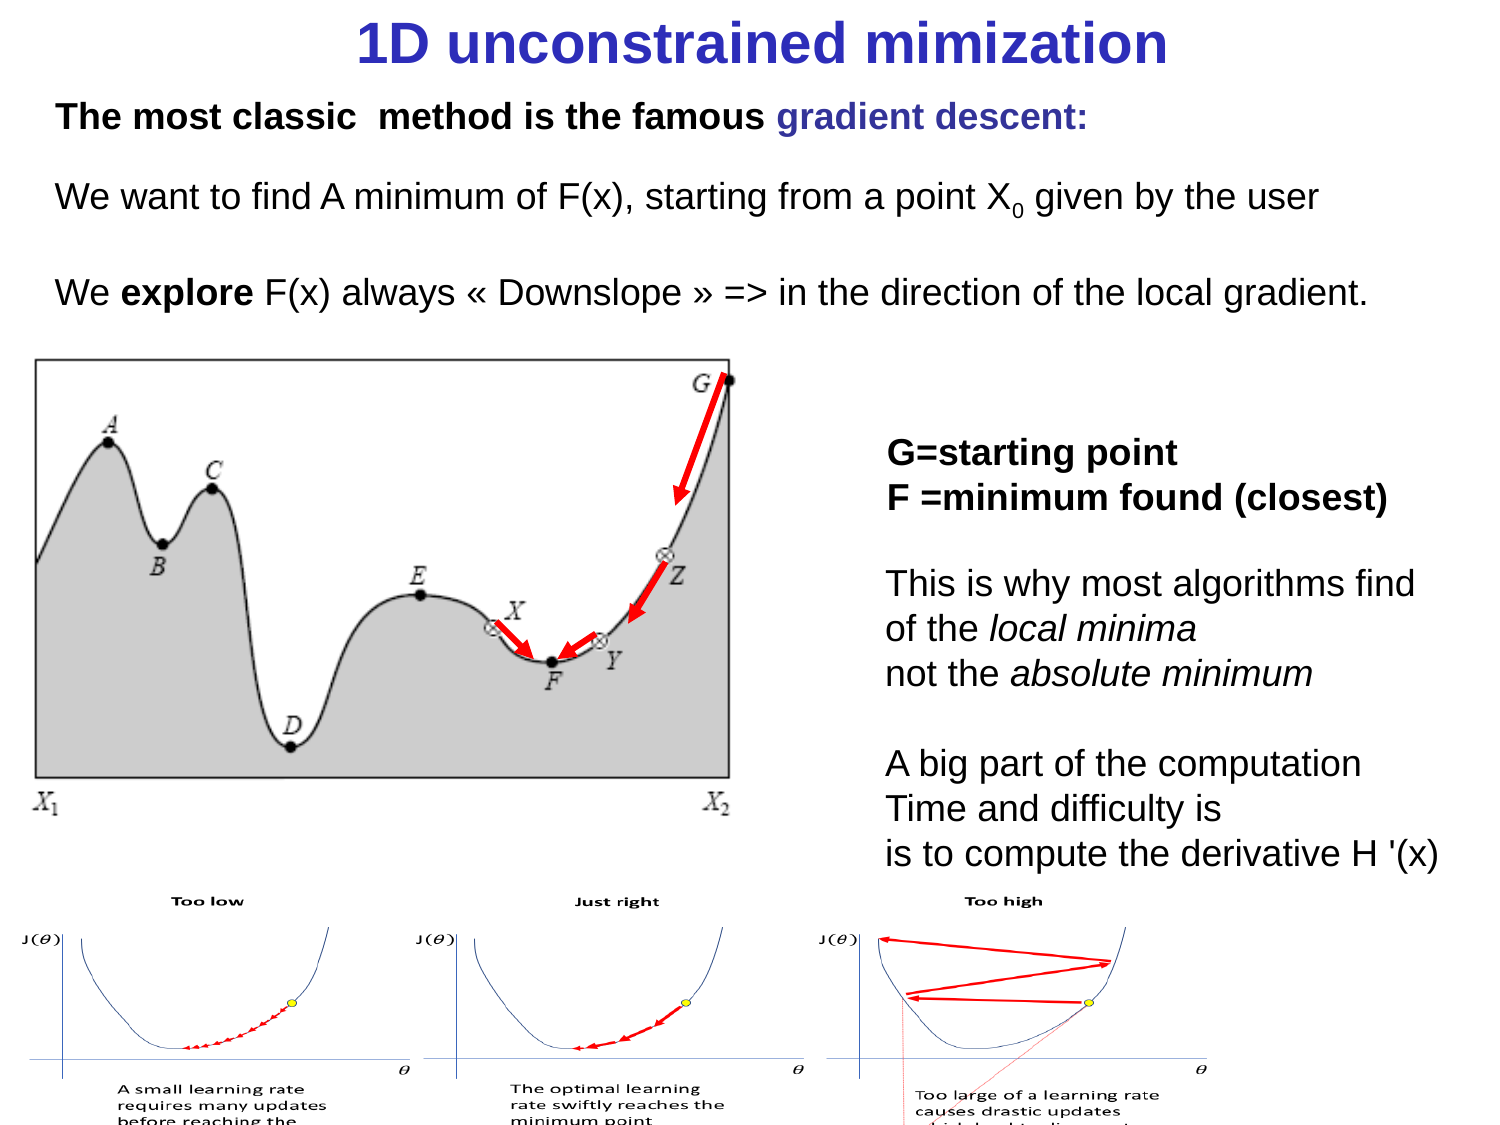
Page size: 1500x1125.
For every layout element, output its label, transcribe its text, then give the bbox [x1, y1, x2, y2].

text_box This is why most algorithms find of the local minima not the absolute minimum A big part of the computation Time and difficulty is is to compute the derivative H '(x) [870, 551, 1455, 882]
picture [17, 884, 1220, 1125]
text_box The most classic method is the famous gradient descent: [40, 84, 1104, 145]
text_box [2, 328, 782, 829]
text_box We want to find A minimum of F(x), starting from a point X0 given by the user We explore F(x) always « Downslope » => in the direction of the local gradient. [39, 163, 1385, 321]
text_box G=starting point F =minimum found (closest) [872, 420, 1415, 571]
text_box 1D unconstrained mimization [341, 0, 1185, 83]
